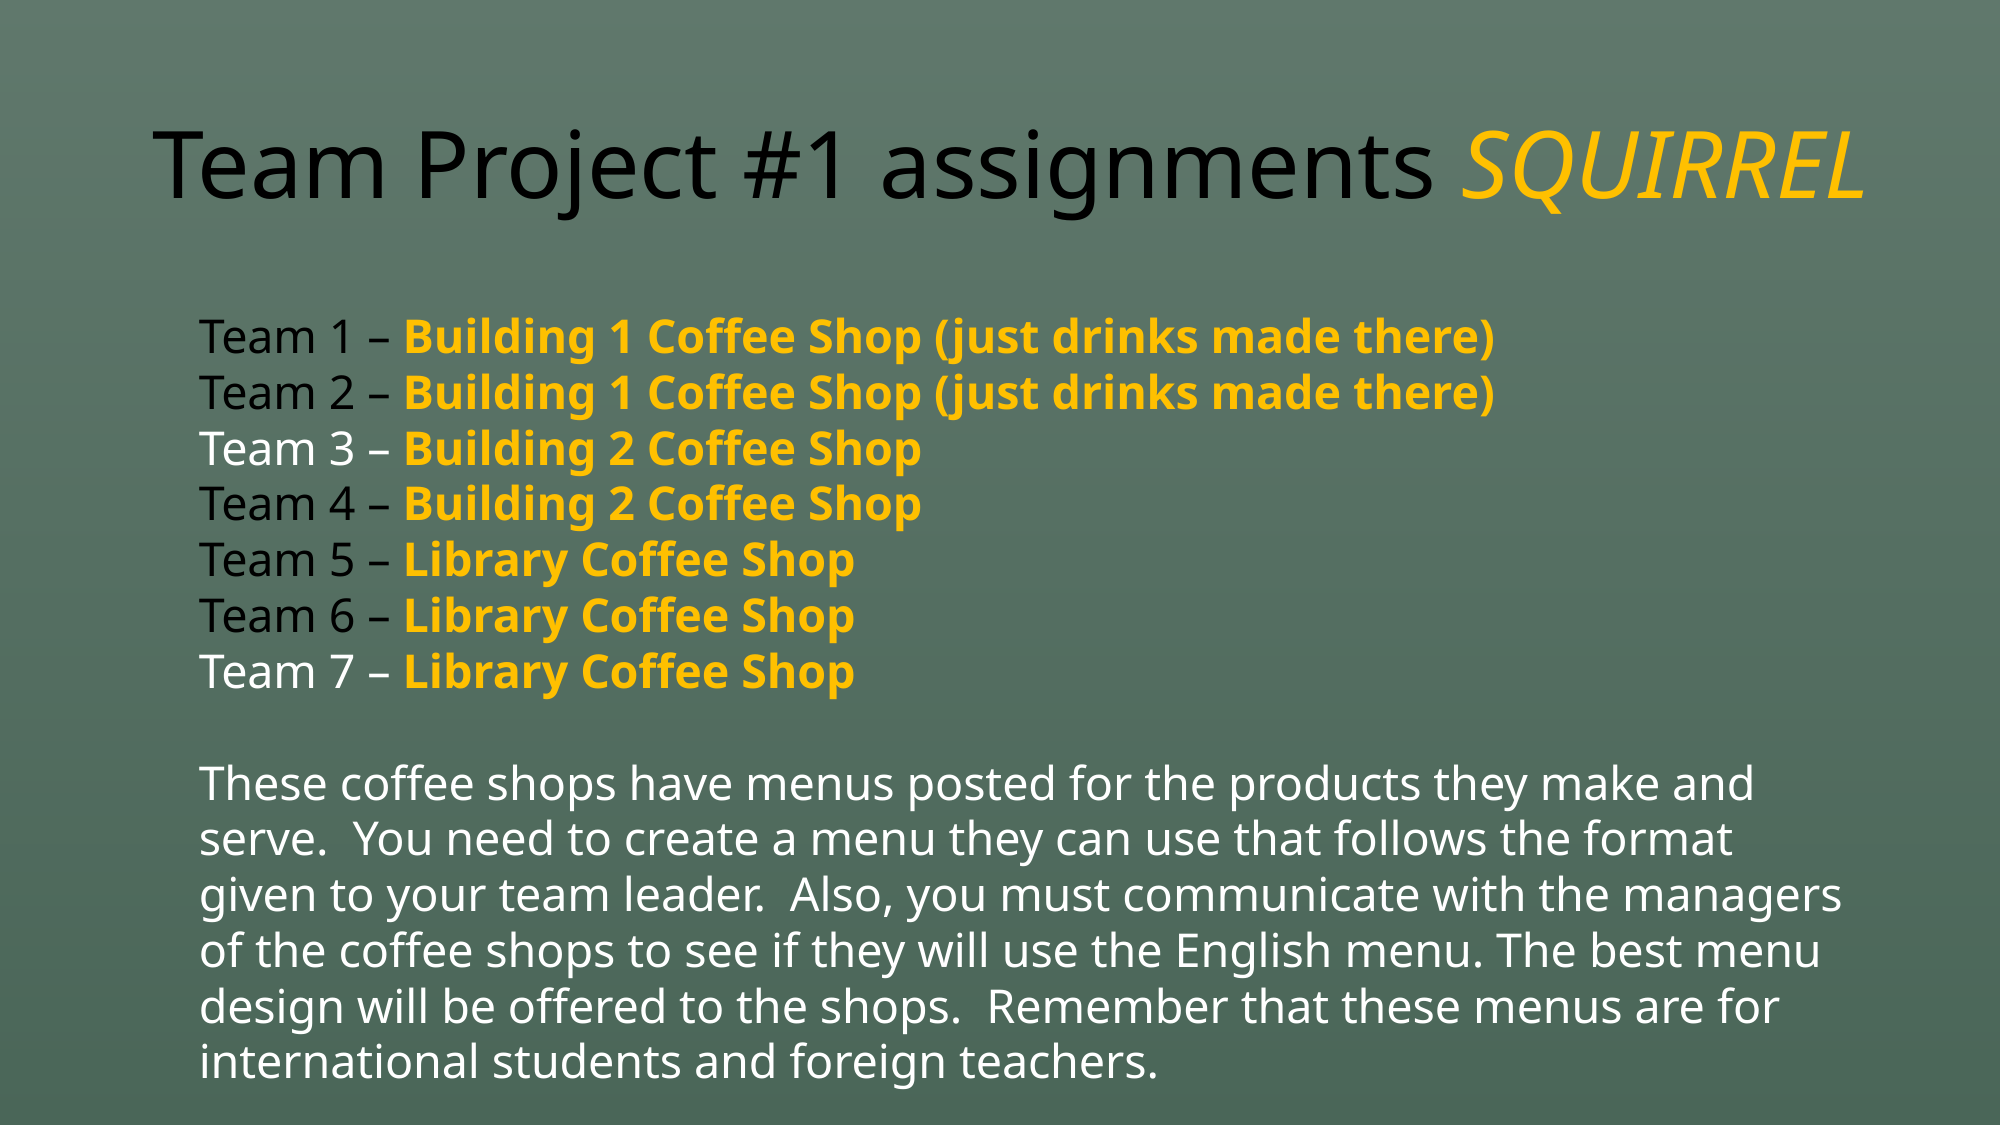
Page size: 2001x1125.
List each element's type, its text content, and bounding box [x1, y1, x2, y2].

title Team Project #1 assignments SQUIRREL [137, 59, 1917, 278]
list Team 1 – Building 1 Coffee Shop (just drinks made there) Team 2 – Building 1 Coffee Shop (just drinks made there) Team 3 – Building 2 Coffee Shop Team 4 – Building 2 Coffee Shop Team 5 – Library Coffee Shop Team 6 – Library Coffee Shop Team 7 – Library Coffee Shop These coffee shops have menus posted for the products they make and serve. You need to create a menu they can use that follows the format given to your team leader. Also, you must communicate with the managers of the coffee shops to see if they will use the English menu. The best menu design will be offered to the shops. Remember that these menus are for international students and foreign teachers. [183, 299, 1863, 1100]
